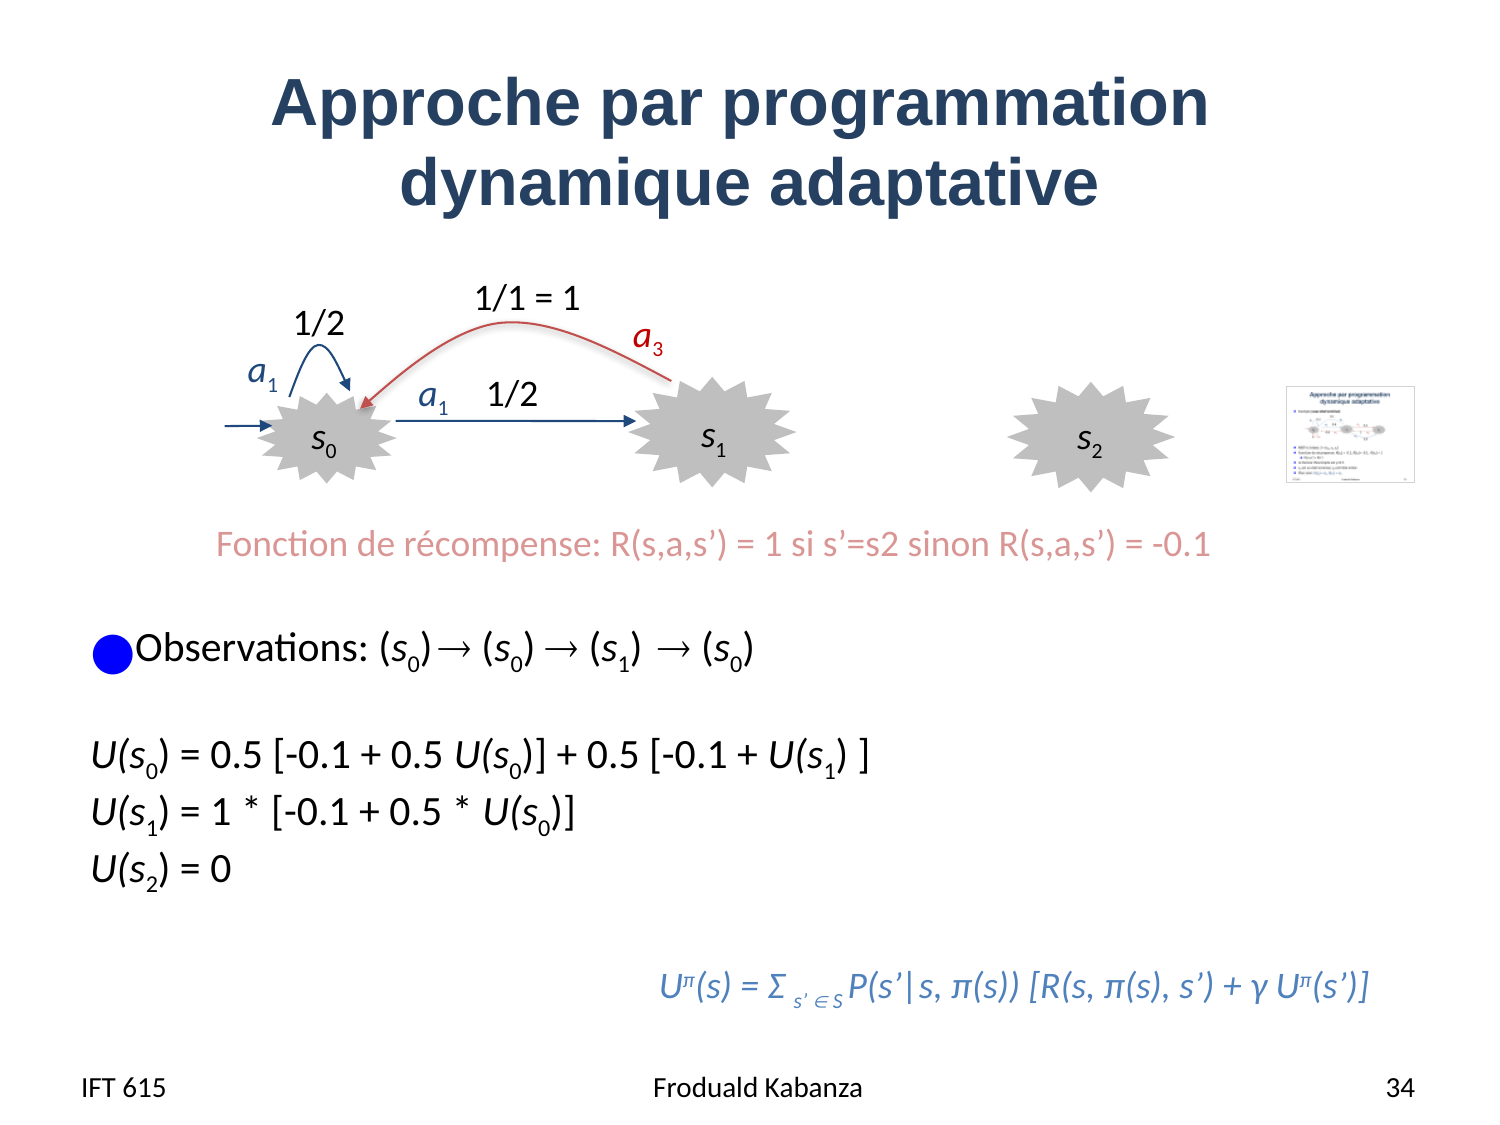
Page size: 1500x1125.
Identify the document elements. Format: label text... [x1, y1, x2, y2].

text_box a1 [403, 361, 464, 428]
text_box [414, 326, 665, 400]
list Observations: (s0)  (s0)  (s1)  (s0) U(s0) = 0.5 [-0.1 + 0.5 U(s0)] + 0.5 [-0.1 + U(s1) ] U(s1) = 1 * [-0.1 + 0.5 * U(s0)] U(s2) = 0 [75, 262, 1425, 1005]
text_box Uπ(s) = Σ s’  S P(s’|s, π(s)) [R(s, π(s), s’) + γ Uπ(s’)] [644, 953, 1443, 1020]
text_box [377, 369, 403, 406]
text_box 1/2 [470, 398, 554, 422]
text_box 1/2 [277, 290, 369, 351]
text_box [256, 392, 397, 484]
text_box [293, 344, 351, 391]
text_box 1/1 = 1 [458, 265, 596, 326]
text_box a1 [232, 337, 293, 404]
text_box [627, 376, 797, 488]
slide_number 34 [1080, 1056, 1431, 1117]
title Approche par programmation dynamique adaptative [75, 45, 1425, 233]
slide_number IFT 615 [66, 1056, 356, 1117]
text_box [1006, 381, 1176, 493]
footer Froduald Kabanza [520, 1056, 996, 1117]
picture [1287, 387, 1414, 482]
text_box a3 [618, 302, 679, 369]
text_box Fonction de récompense: R(s,a,s’) = 1 si s’=s2 sinon R(s,a,s’) = -0.1 [201, 511, 1233, 572]
